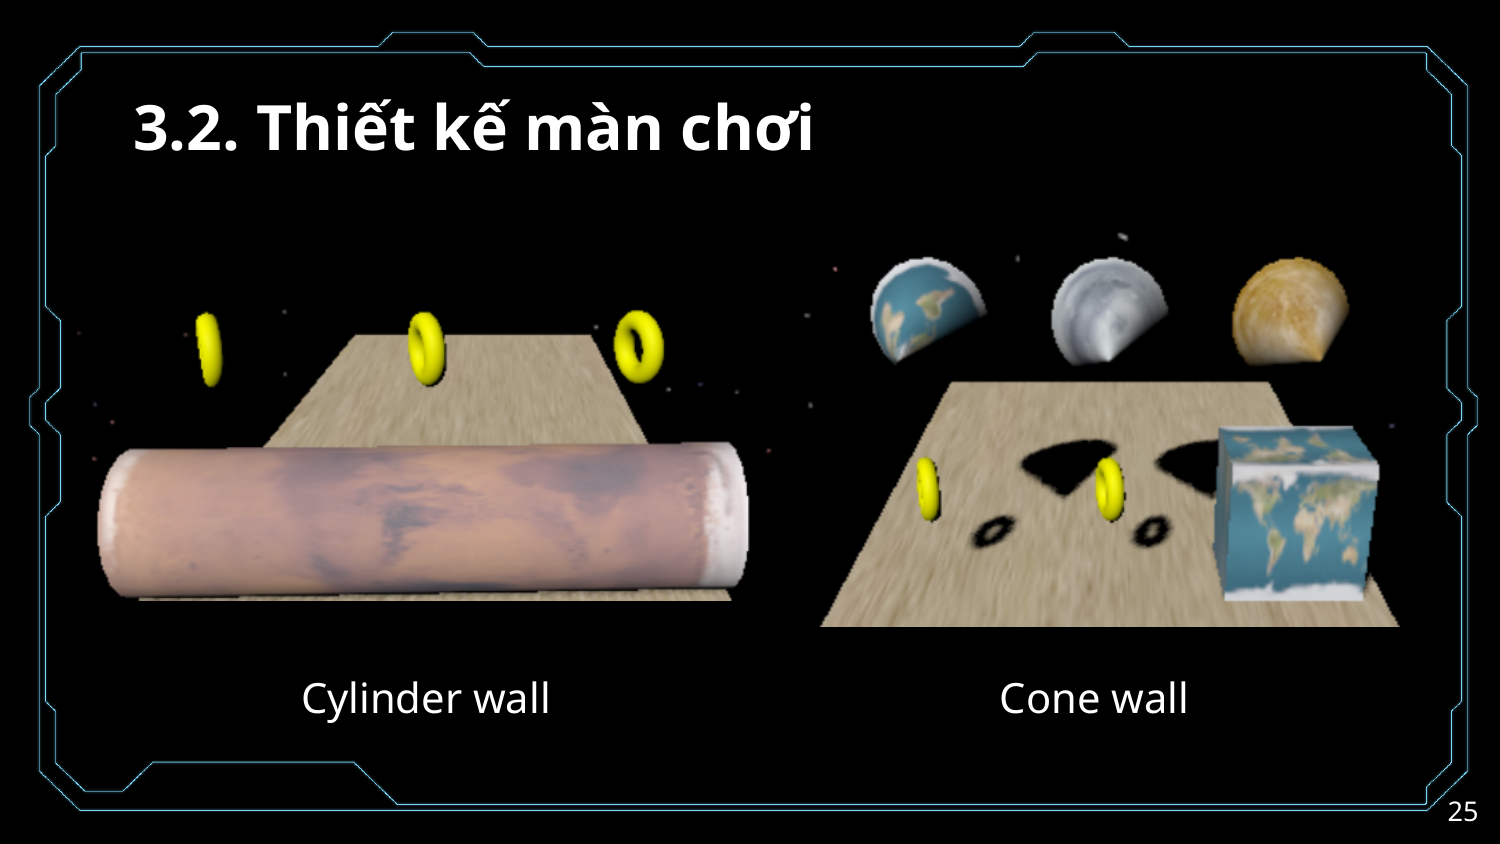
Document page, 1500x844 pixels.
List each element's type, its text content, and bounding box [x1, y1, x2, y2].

text_box Cone wall [856, 657, 1333, 727]
picture [0, 0, 1500, 844]
title 3.2. Thiết kế màn chơi [118, 72, 1382, 167]
list Cylinder wall [167, 657, 686, 727]
slide_number ‹#› [1403, 779, 1494, 844]
